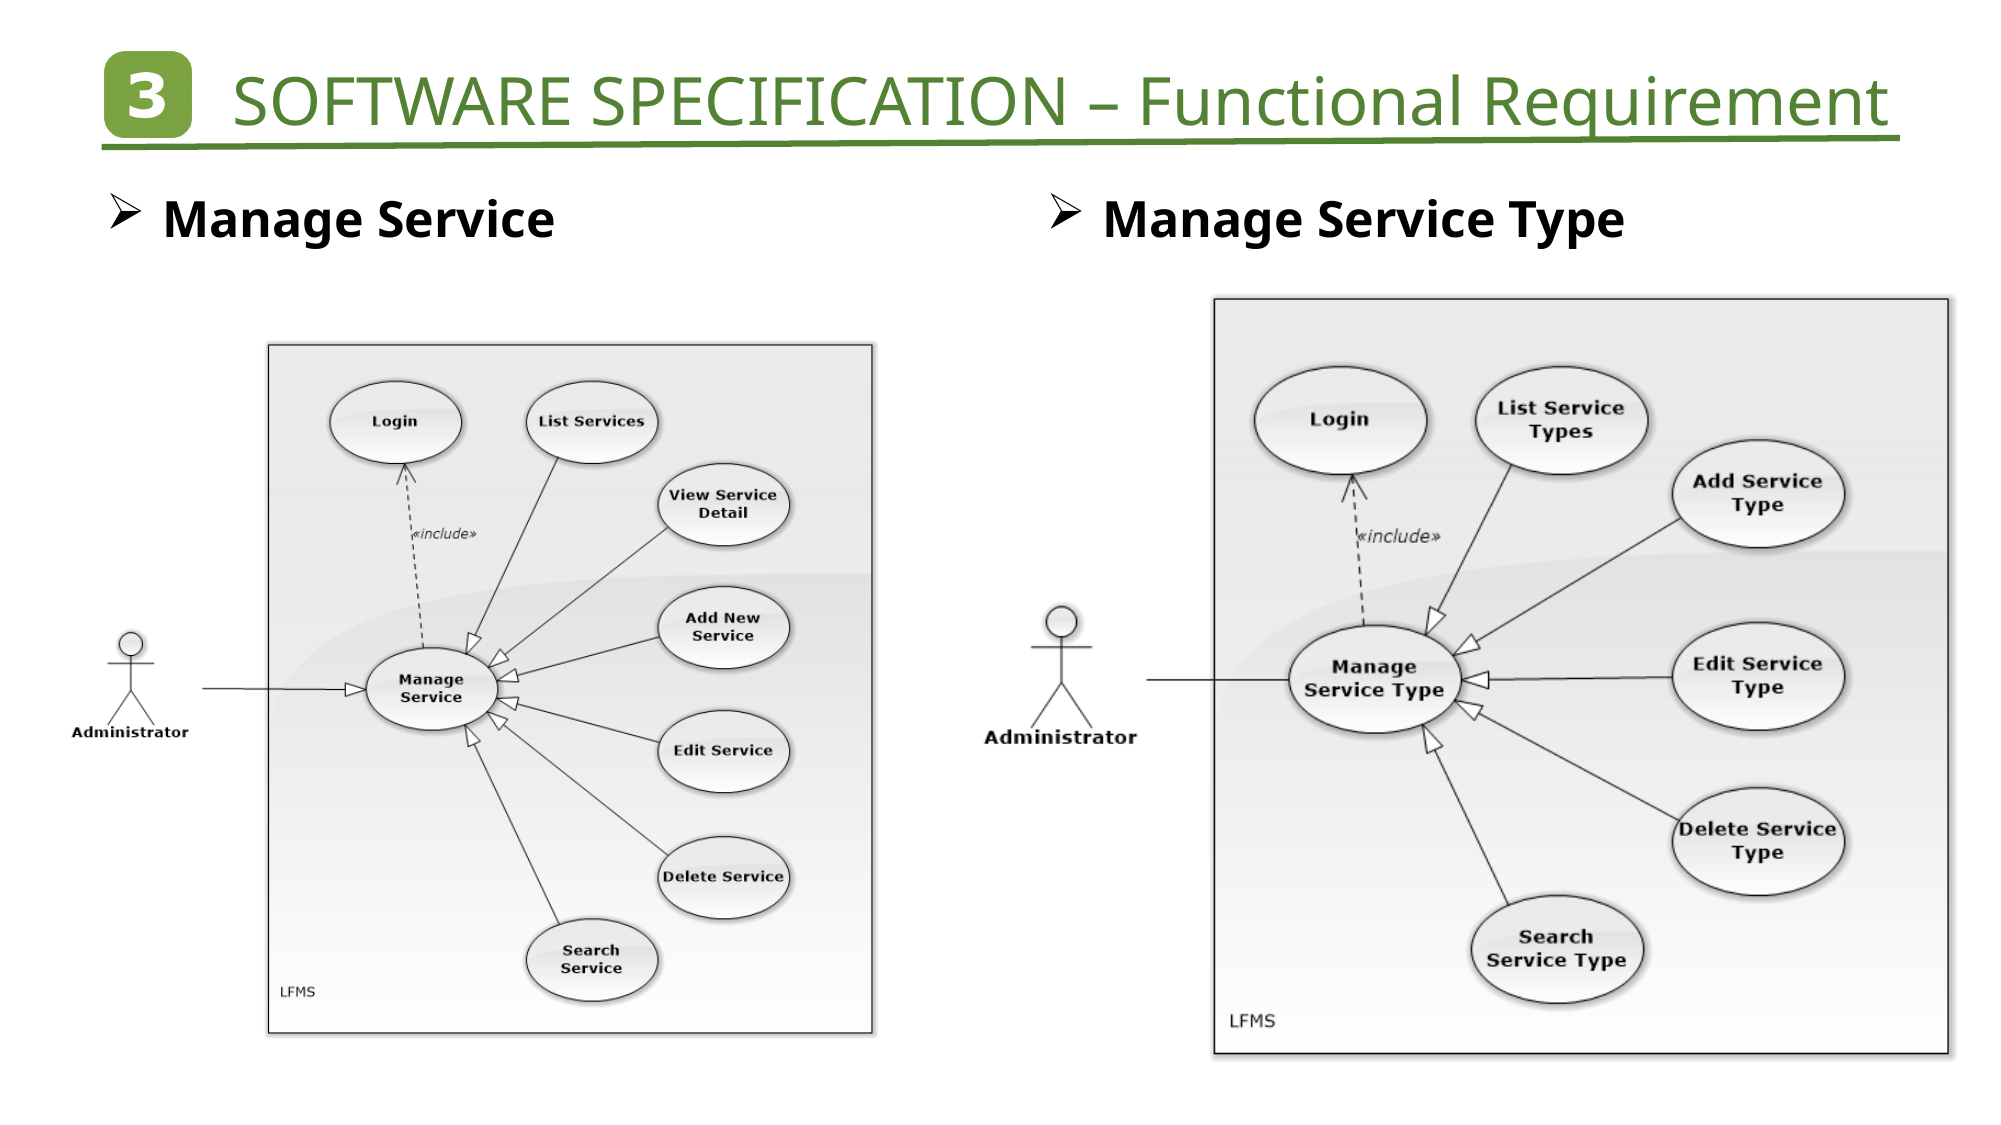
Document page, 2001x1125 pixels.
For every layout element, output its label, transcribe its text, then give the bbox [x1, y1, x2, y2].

text_box Manage Service [91, 179, 571, 255]
text_box Manage Service Type [1031, 179, 1642, 255]
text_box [101, 137, 1900, 148]
picture [954, 277, 1972, 1076]
picture [42, 328, 889, 1050]
picture [104, 51, 192, 138]
text_box SOFTWARE SPECIFICATION – Functional Requirement [217, 51, 1907, 146]
